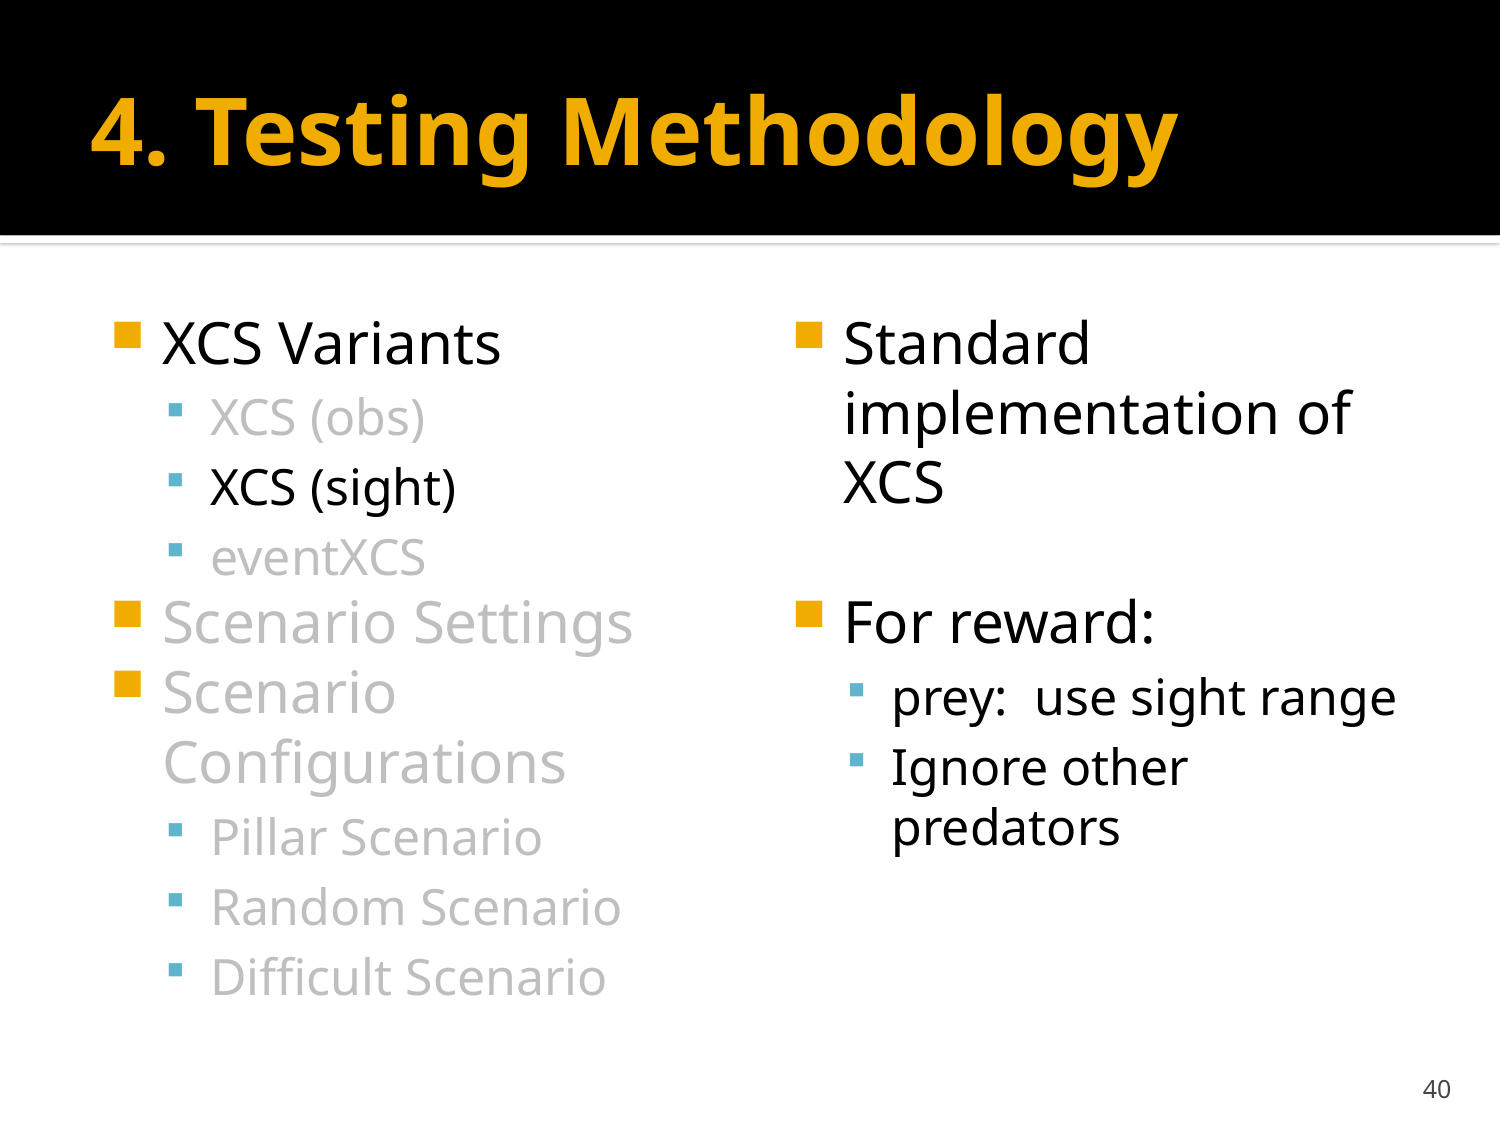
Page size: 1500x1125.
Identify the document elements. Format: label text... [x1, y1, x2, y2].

list Standard implementation of XCS For reward: prey: use sight range Ignore other predators [762, 291, 1425, 1050]
slide_number 40 [1345, 1062, 1467, 1108]
list XCS Variants XCS (obs) XCS (sight) eventXCS Scenario Settings Scenario Configurations Pillar Scenario Random Scenario Difficult Scenario [75, 291, 738, 1050]
title 4. Testing Methodology [75, 24, 1425, 231]
